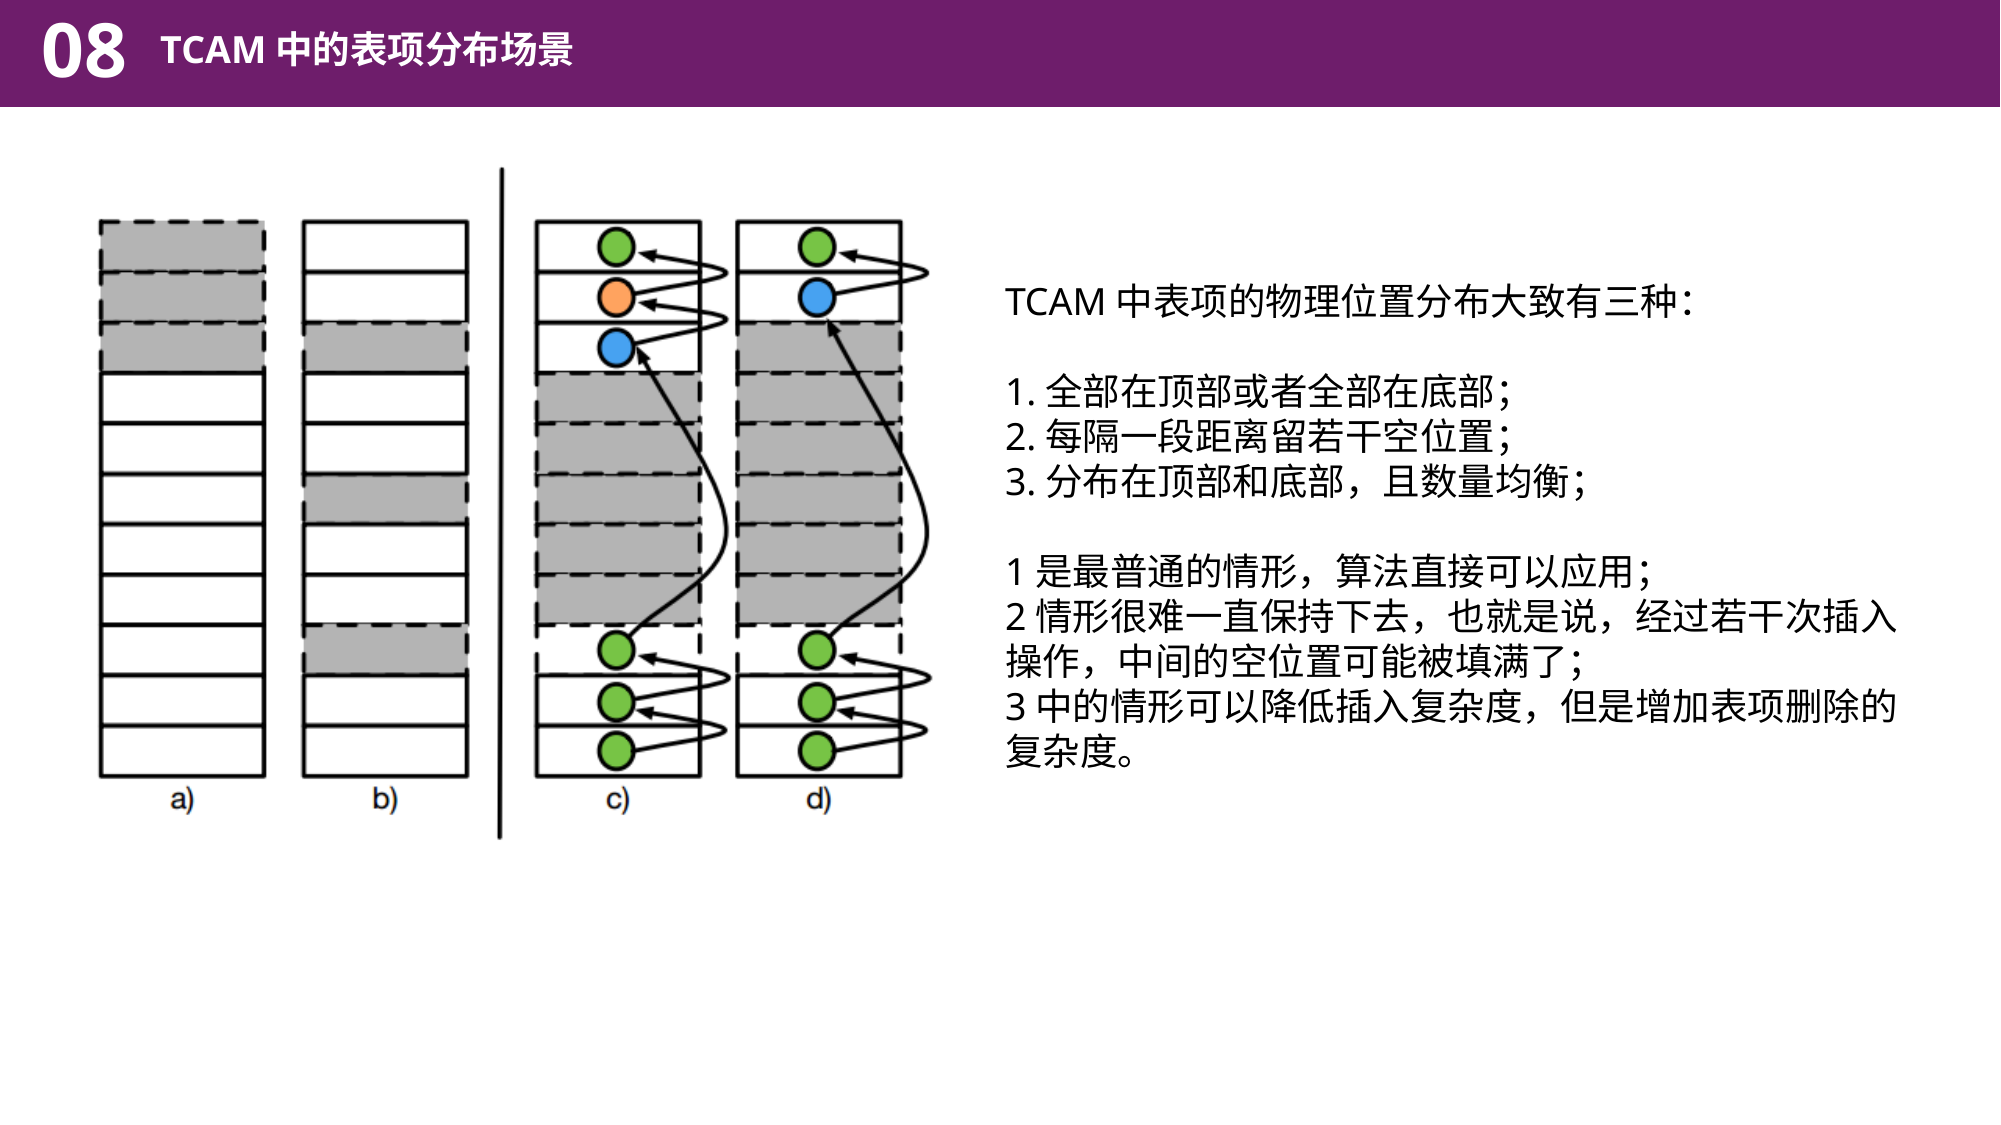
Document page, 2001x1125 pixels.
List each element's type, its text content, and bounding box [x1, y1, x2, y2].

list TCAM中的表项分布场景 [146, 23, 772, 84]
picture [43, 135, 970, 876]
list 08 [26, 13, 146, 93]
text_box TCAM中表项的物理位置分布大致有三种： 1.全部在顶部或者全部在底部； 2.每隔一段距离留若干空位置； 3.分布在顶部和底部，且数量均衡； 1是最普通的情形，算法直接可以应用； 2情形很难一直保持下去，也就是说，经过若干次插入操作，中间的空位置可能被填满了； 3中的情形可以降低插入复杂度，但是增加表项删除的复杂度。 [990, 270, 1939, 781]
